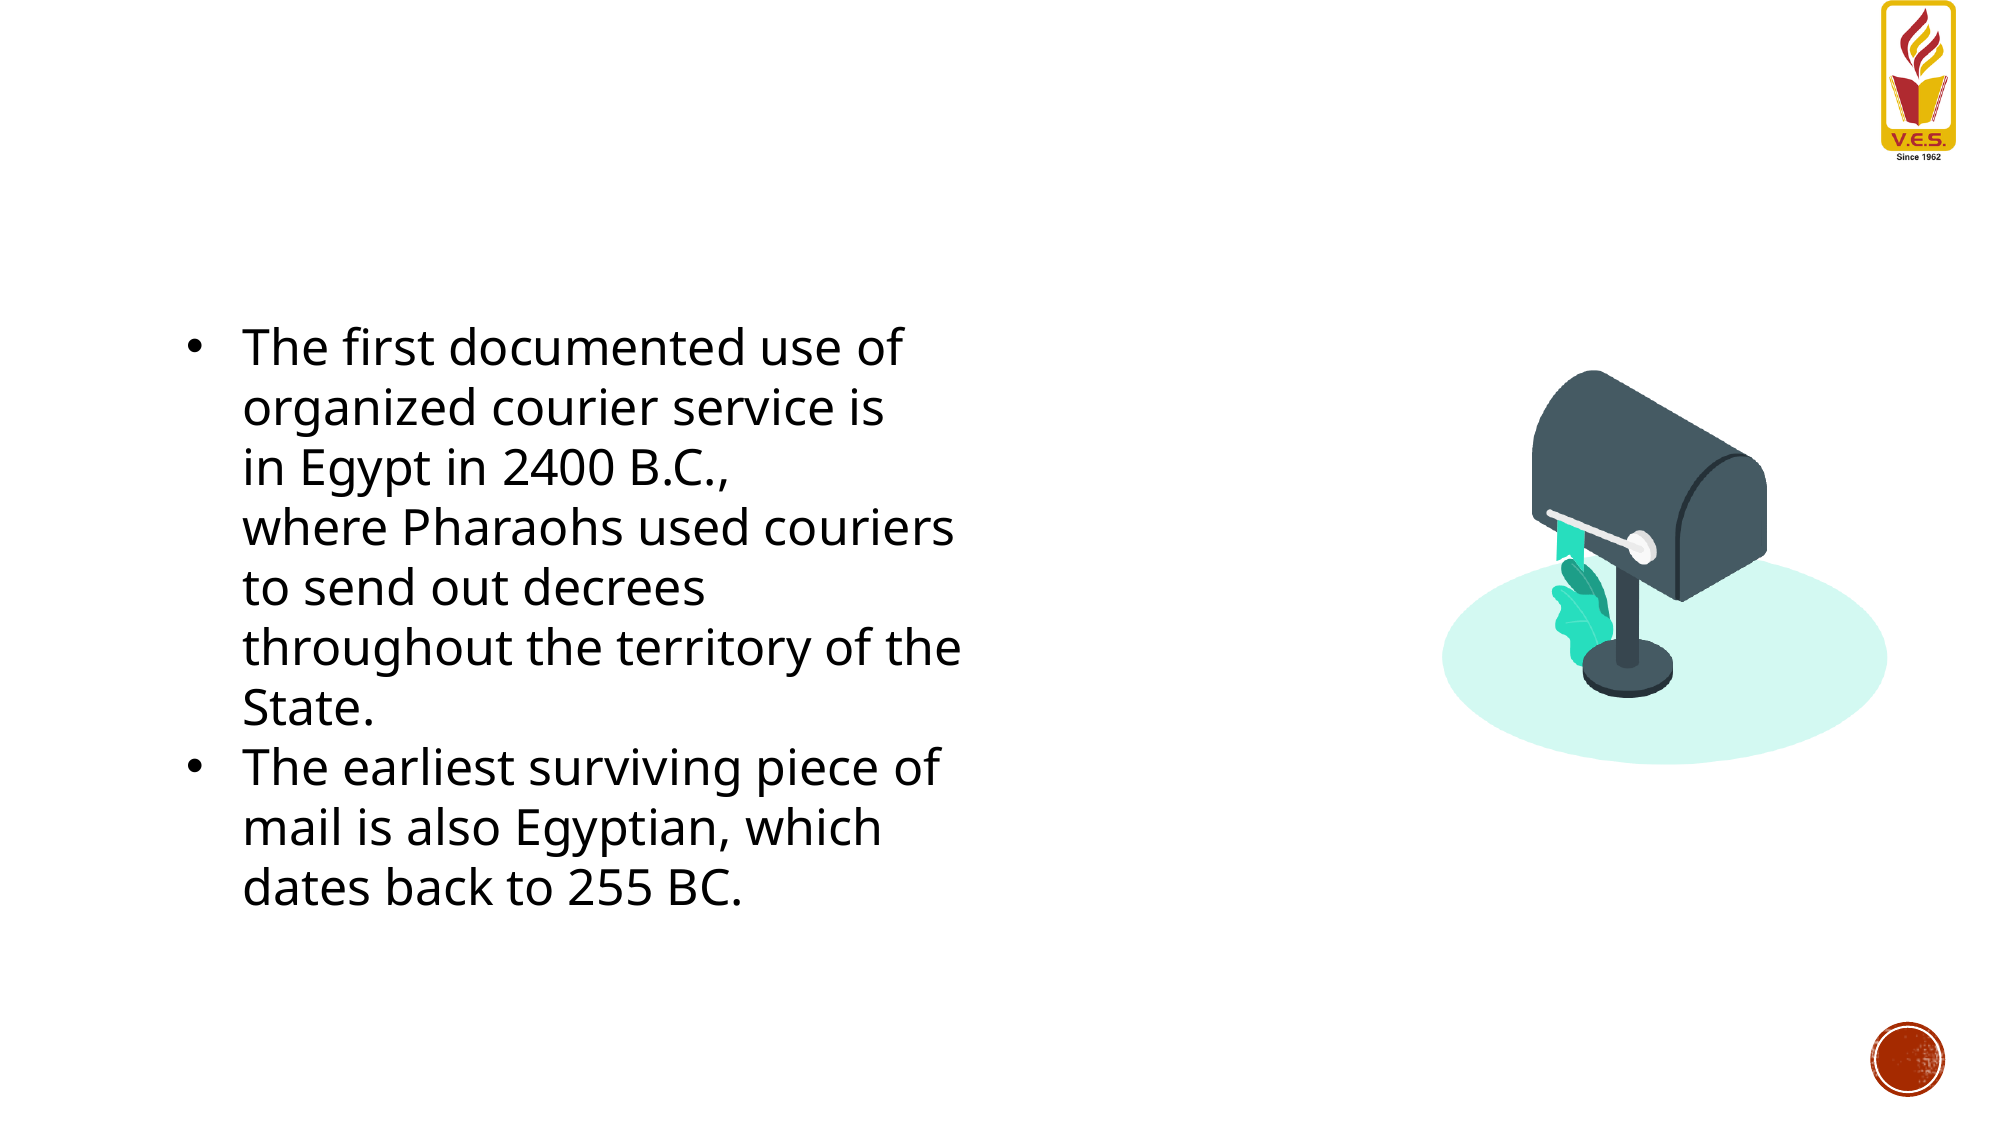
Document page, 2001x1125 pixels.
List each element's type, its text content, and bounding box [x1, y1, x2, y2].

picture [1839, 0, 2000, 161]
text_box The first documented use of organized courier service is in Egypt in 2400 B.C., where Pharaohs used couriers to send out decrees throughout the territory of the State. The earliest surviving piece of mail is also Egyptian, which dates back to 255 BC. [171, 307, 1000, 923]
picture [1420, 321, 1903, 804]
